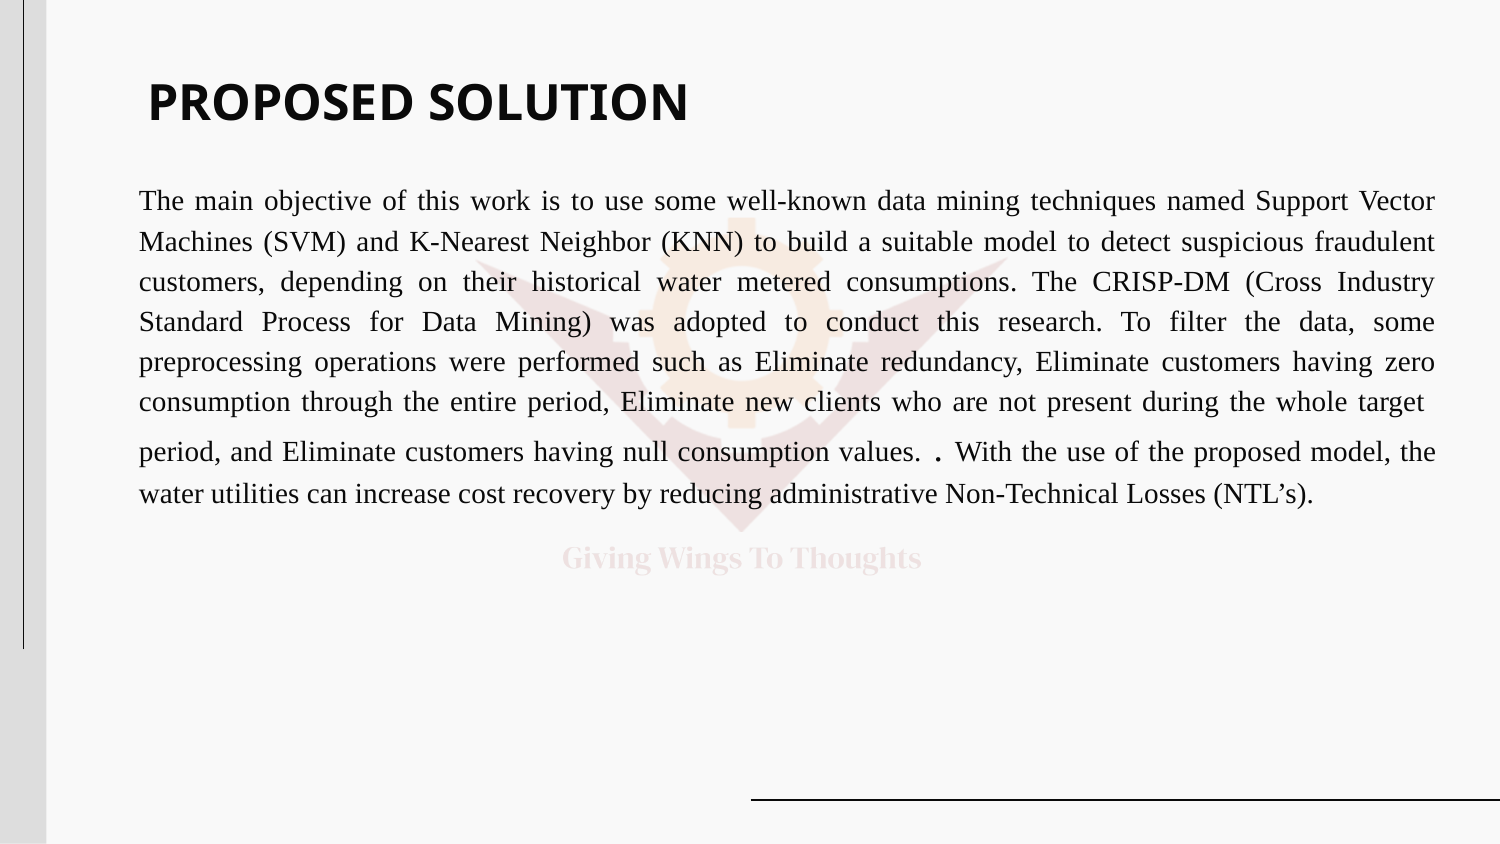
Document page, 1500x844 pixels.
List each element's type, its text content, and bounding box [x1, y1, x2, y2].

title PROPOSED SOLUTION [0, 55, 977, 146]
subtitle The main objective of this work is to use some well-known data mining techniques named Support Vector Machines (SVM) and K-Nearest Neighbor (KNN) to build a suitable model to detect suspicious fraudulent customers, depending on their historical water metered consumptions. The CRISP-DM (Cross Industry Standard Process for Data Mining) was adopted to conduct this research. To filter the data, some preprocessing operations were performed such as Eliminate redundancy, Eliminate customers having zero consumption through the entire period, Eliminate new clients who are not present during the whole target period, and Eliminate customers having null consumption values. . With the use of the proposed model, the water utilities can increase cost recovery by reducing administrative Non-Technical Losses (NTL’s). [123, 126, 1453, 778]
